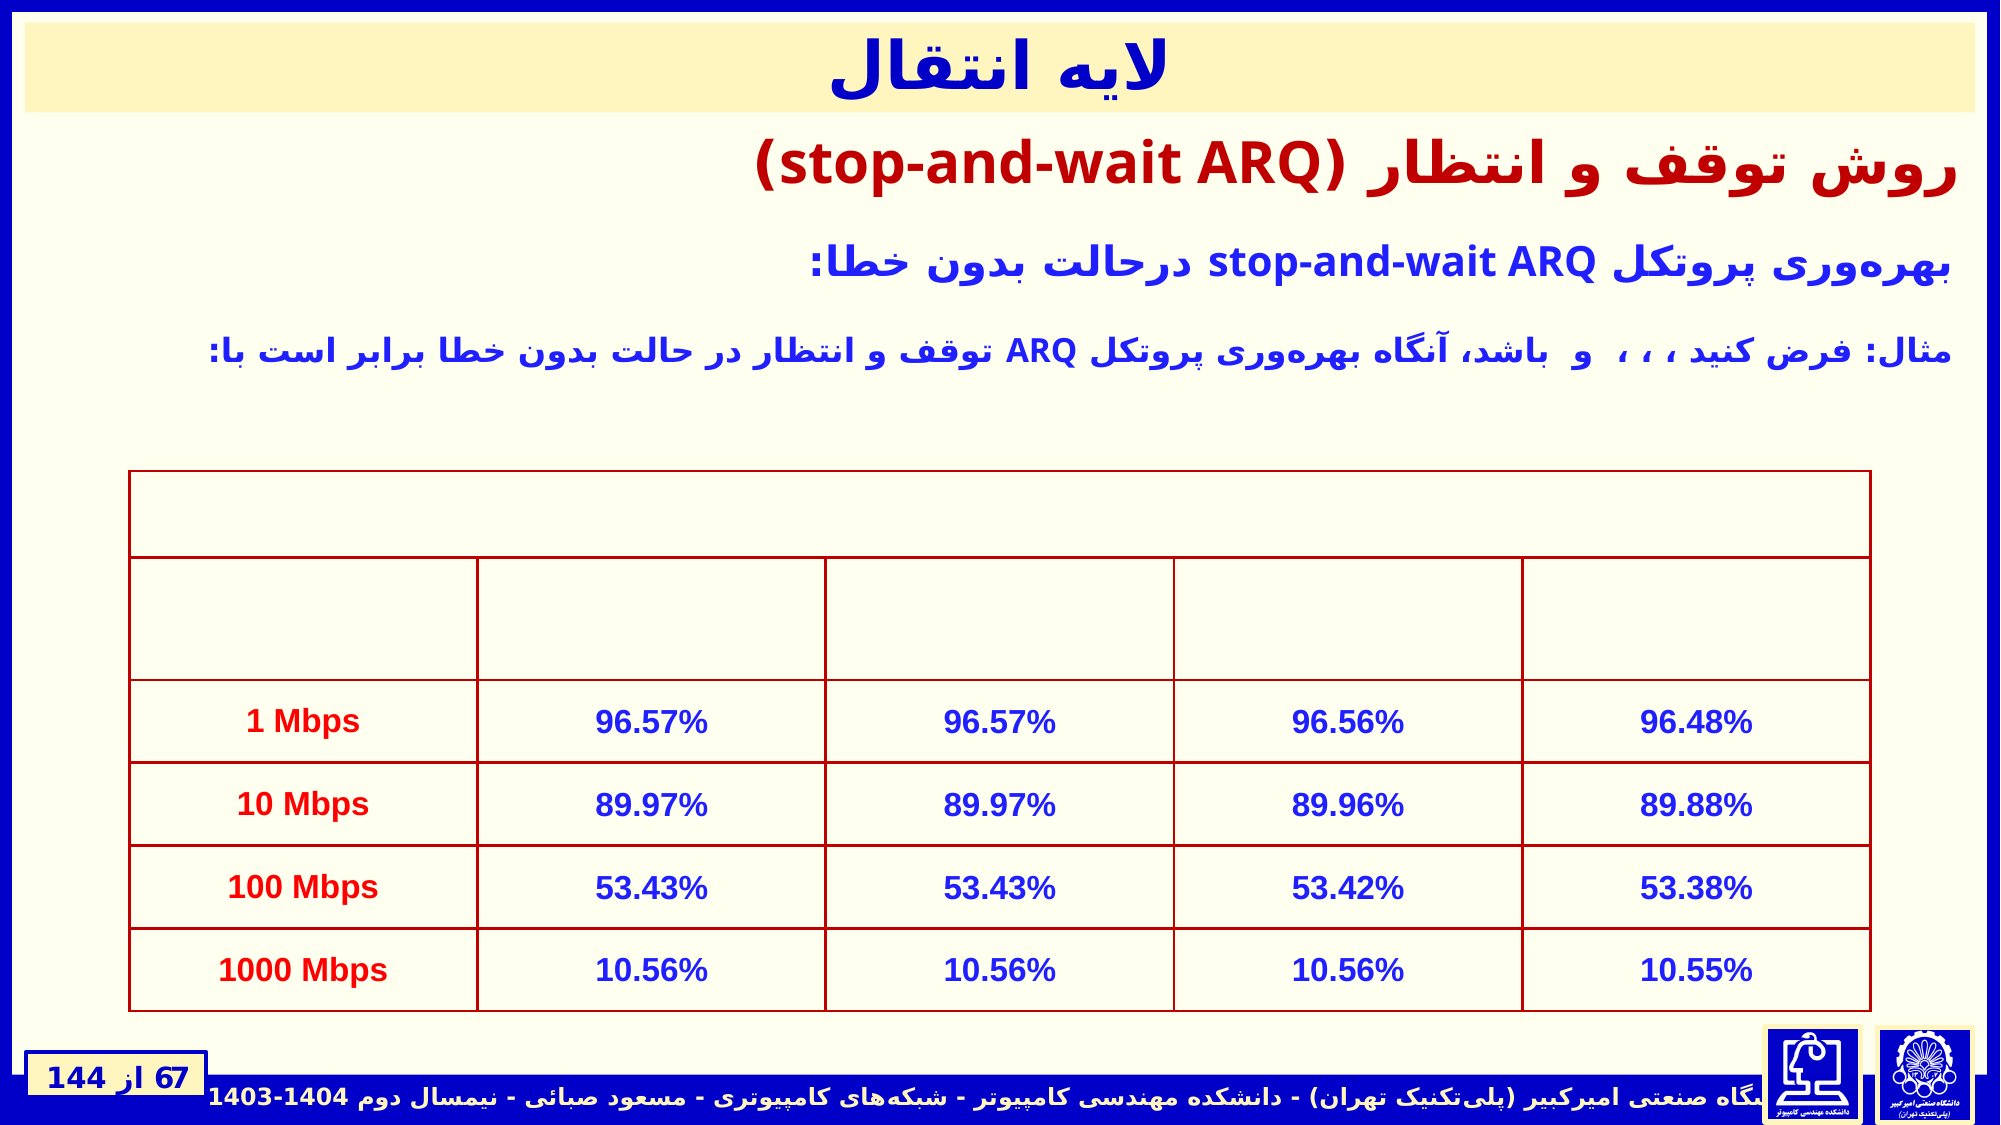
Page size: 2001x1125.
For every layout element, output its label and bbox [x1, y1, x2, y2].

text_box [0, 0, 2000, 1125]
